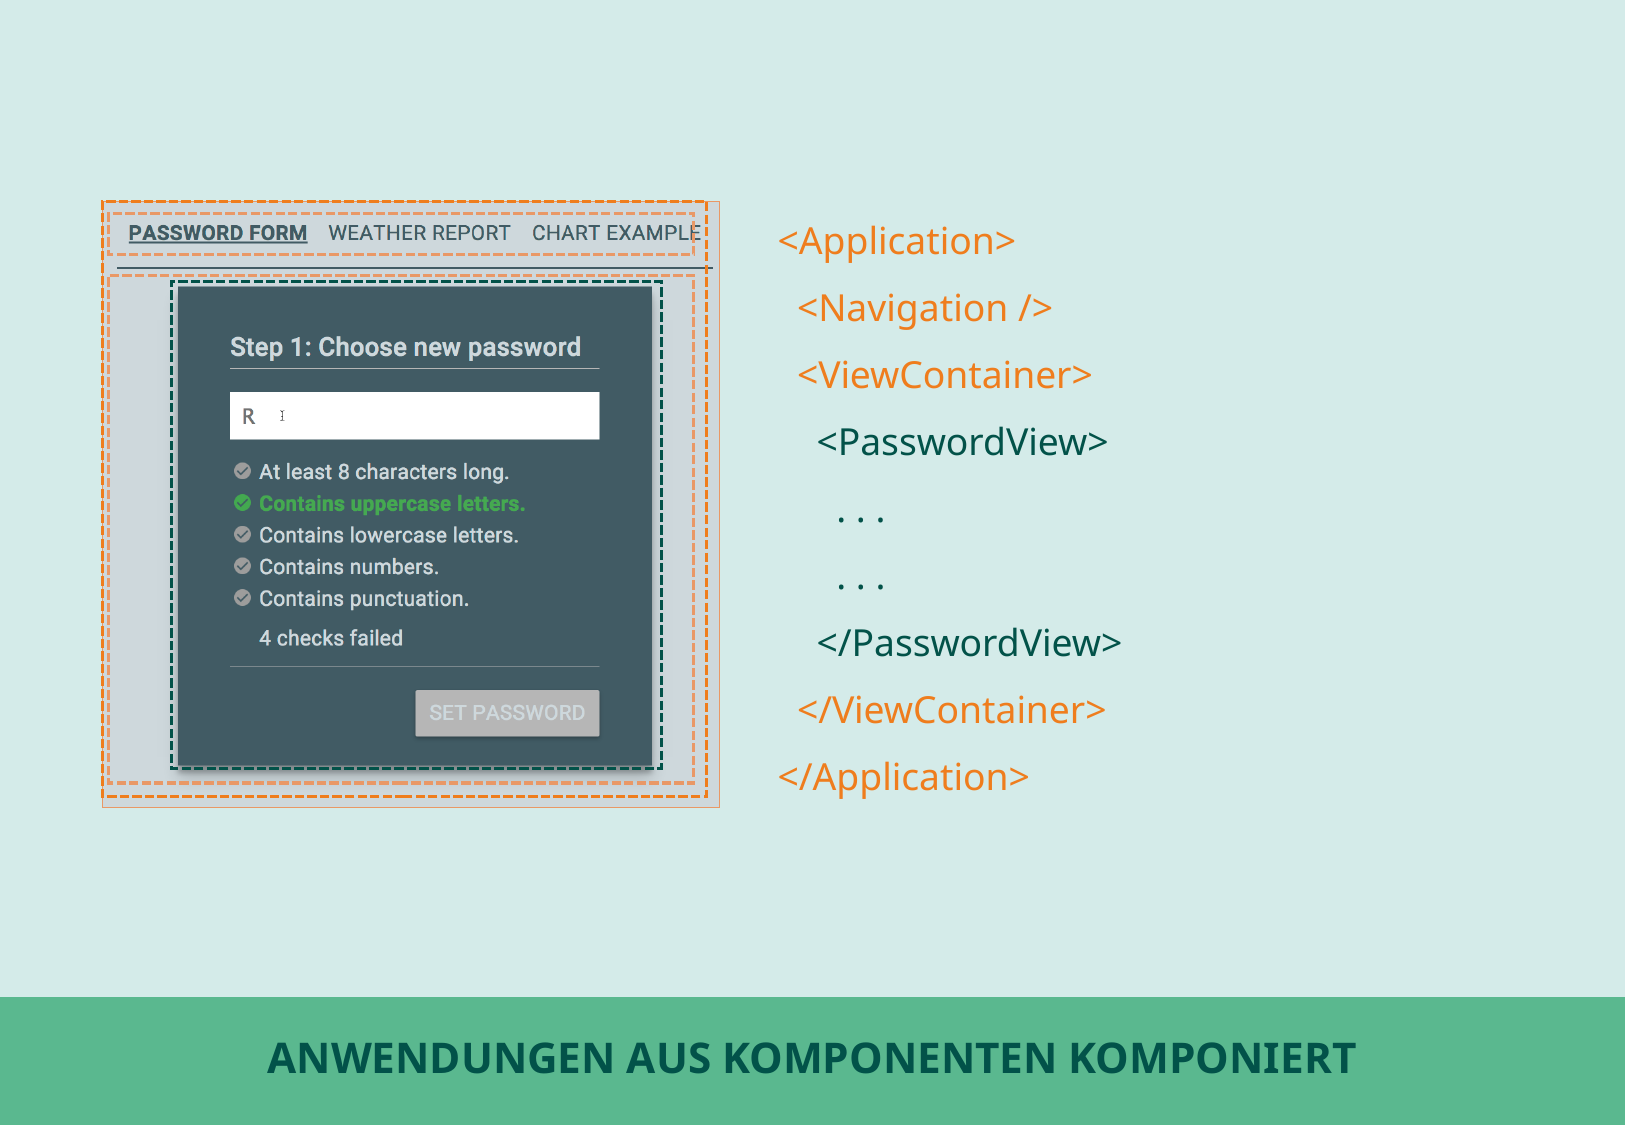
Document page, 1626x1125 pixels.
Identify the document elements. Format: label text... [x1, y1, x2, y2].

title Anwendungen aus Komponenten komponiert [0, 995, 1625, 1125]
picture [102, 201, 720, 808]
text_box <Application> <Navigation /> <ViewContainer> <PasswordView> . . . . . . </PasswordView> </ViewContainer> </Application> [762, 187, 1576, 806]
